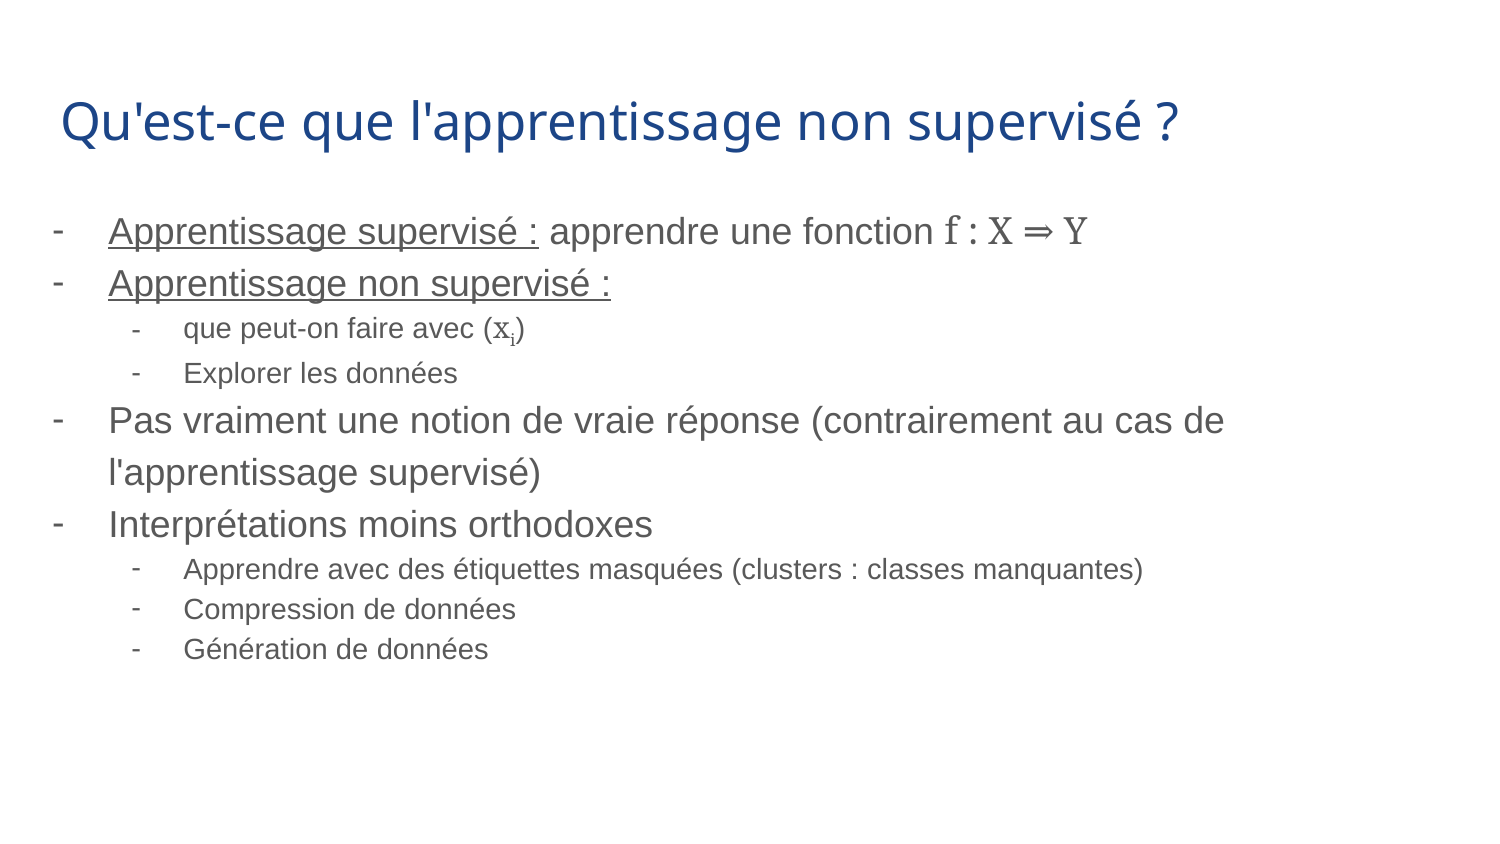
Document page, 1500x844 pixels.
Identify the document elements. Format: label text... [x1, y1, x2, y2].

title Qu'est-ce que l'apprentissage non supervisé ? [45, 72, 1443, 167]
list Apprentissage supervisé : apprendre une fonction f : X ⇒ Y Apprentissage non supervisé : que peut-on faire avec (xi) Explorer les données Pas vraiment une notion de vraie réponse (contrairement au cas de l'apprentissage supervisé) Interprétations moins orthodoxes Apprendre avec des étiquettes masquées (clusters : classes manquantes) Compression de données Génération de données [18, 185, 1417, 793]
